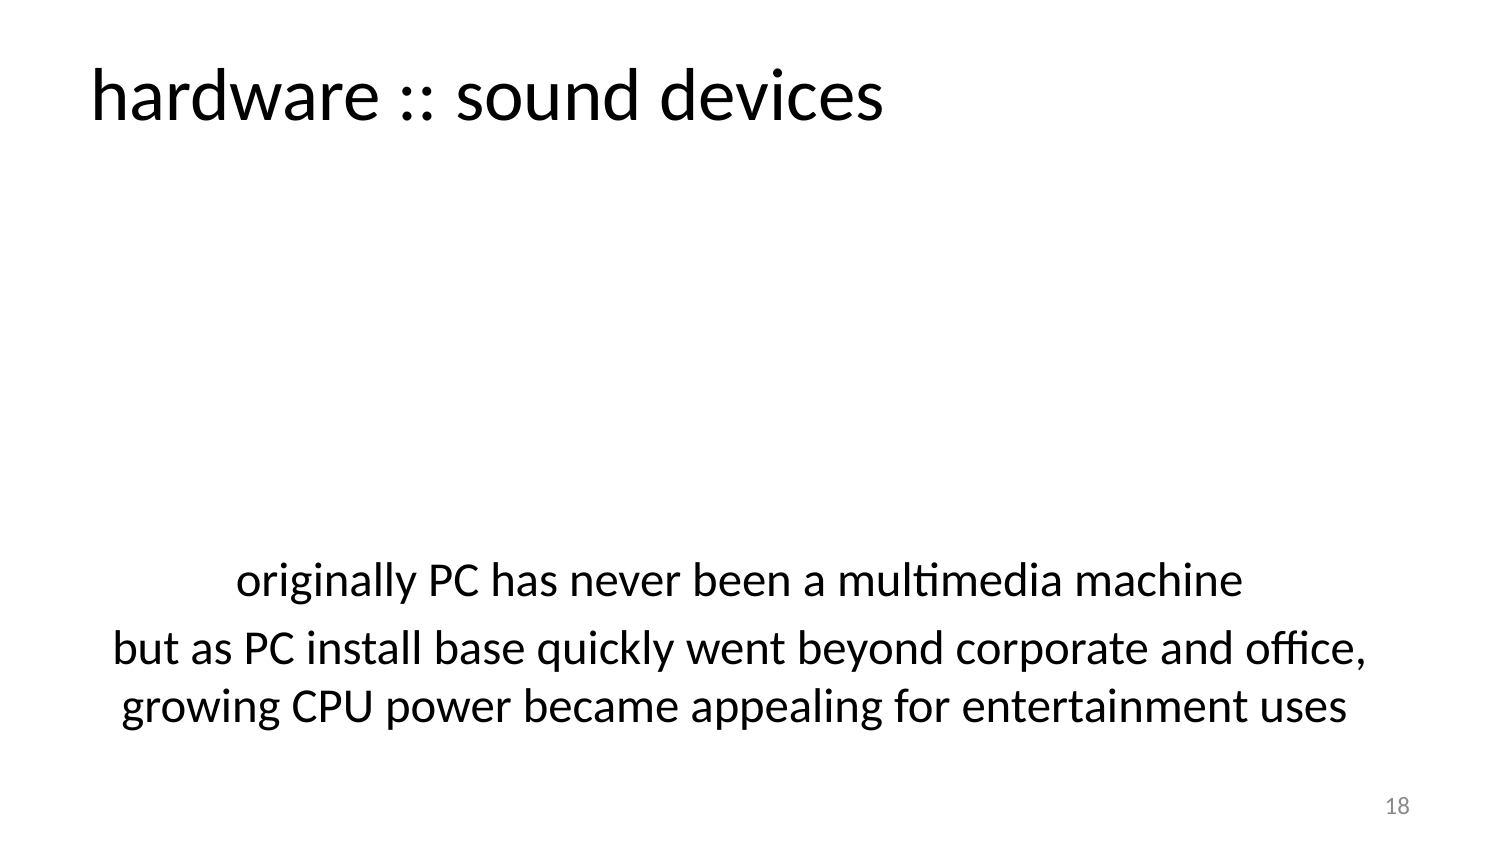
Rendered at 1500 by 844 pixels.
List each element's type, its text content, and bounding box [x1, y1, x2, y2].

title hardware :: sound devices [75, 33, 1424, 147]
slide_number 18 [1074, 782, 1425, 827]
list originally PC has never been a multimedia machine but as PC install base quickly went beyond corporate and office, growing CPU power became appealing for entertainment uses [64, 540, 1415, 777]
